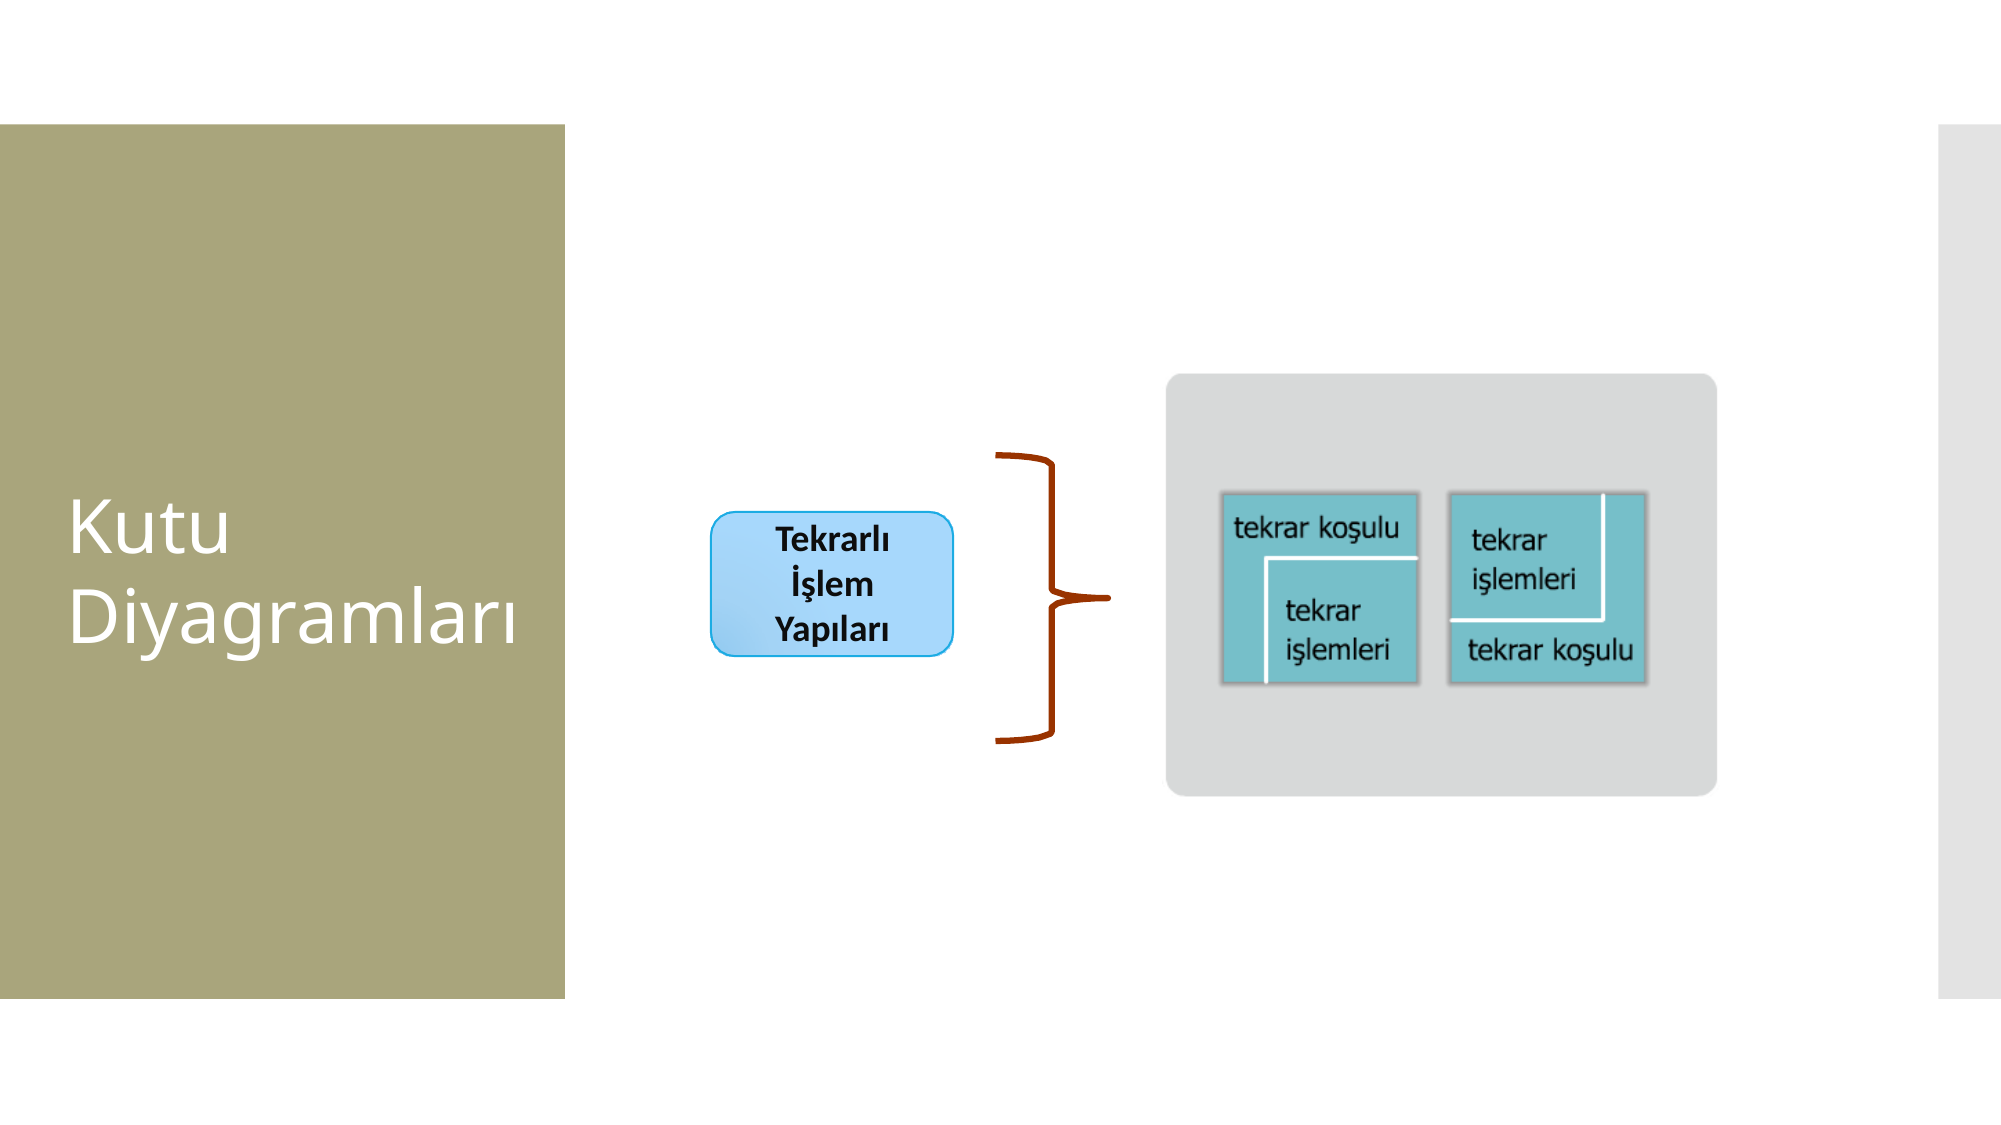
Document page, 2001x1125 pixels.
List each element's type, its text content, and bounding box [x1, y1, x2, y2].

title Kutu Diyagramları [41, 374, 525, 749]
picture [1162, 371, 1720, 798]
text_box [995, 455, 1108, 741]
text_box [710, 511, 954, 657]
